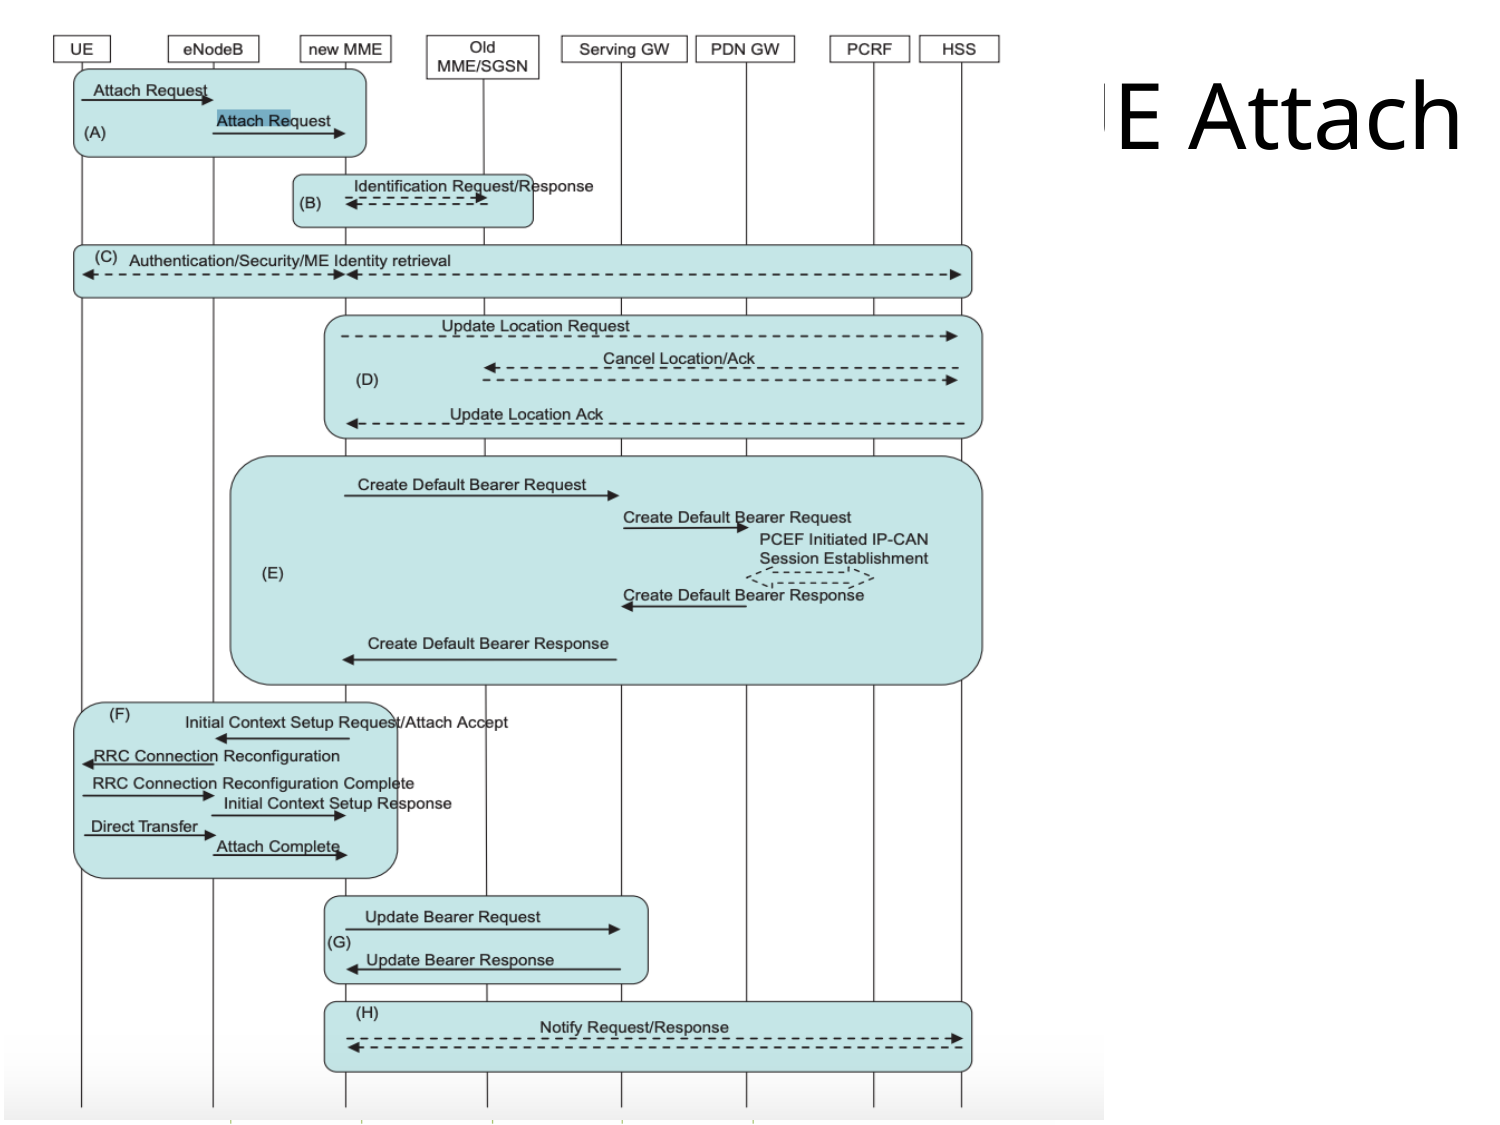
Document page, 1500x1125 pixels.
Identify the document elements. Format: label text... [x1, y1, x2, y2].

picture [4, 18, 1104, 1125]
title UE Attach [1104, 45, 1481, 196]
